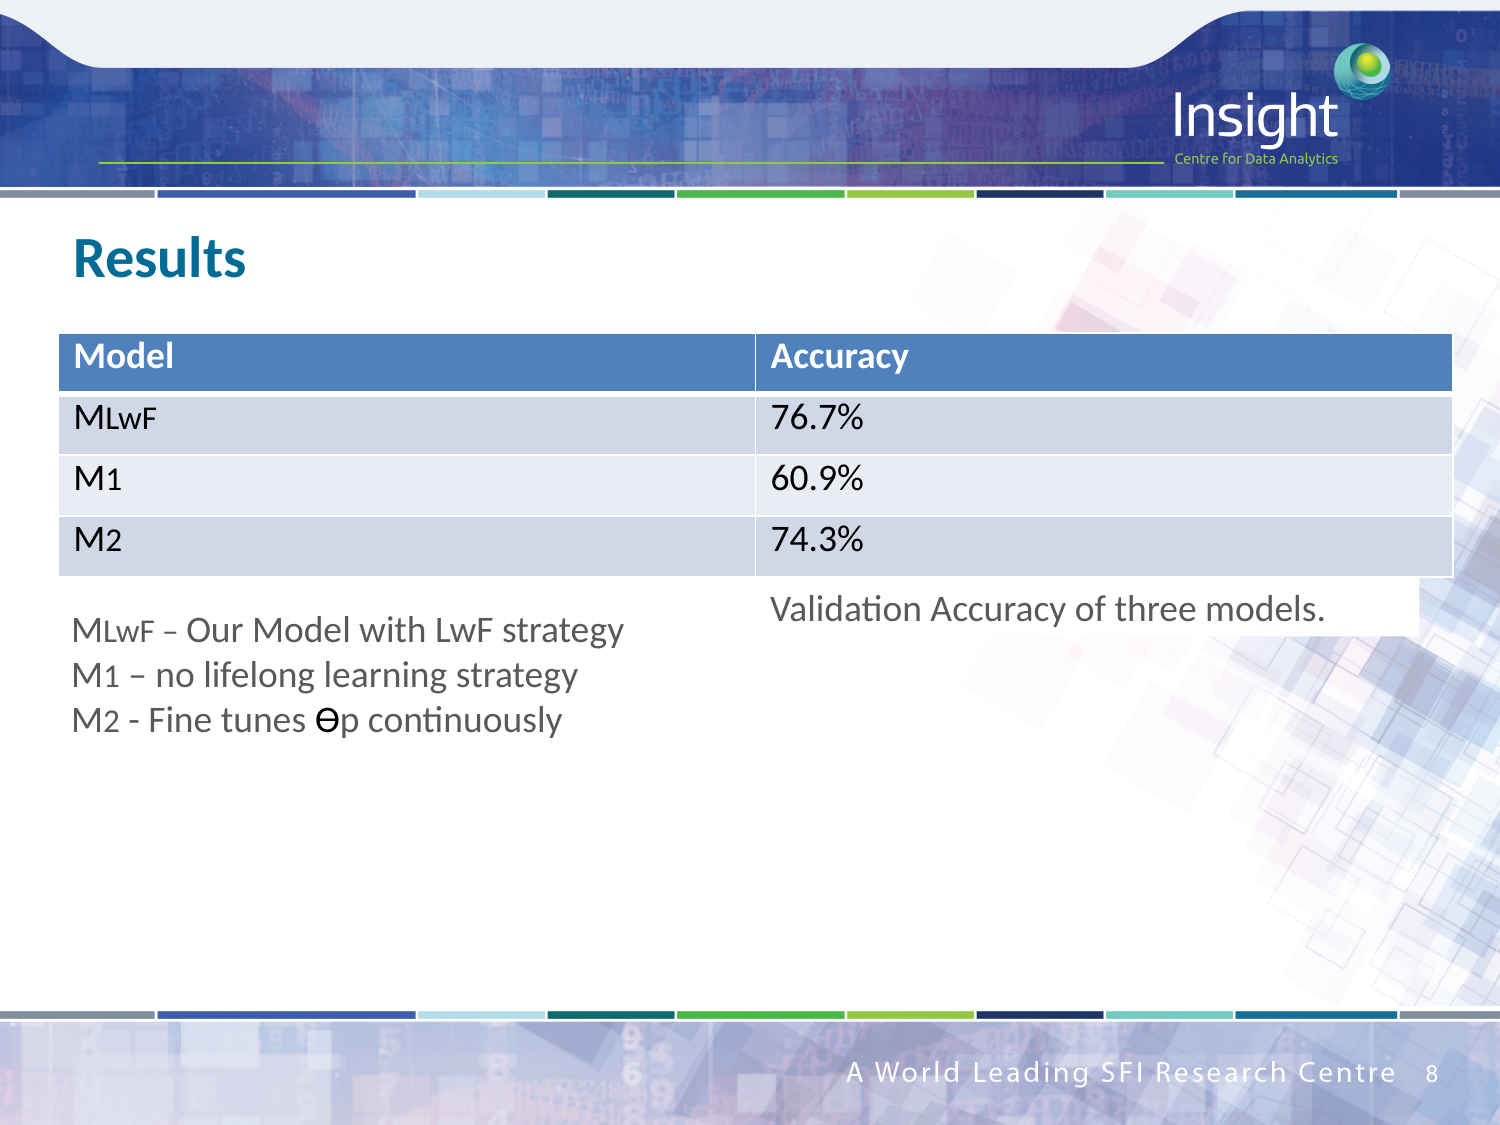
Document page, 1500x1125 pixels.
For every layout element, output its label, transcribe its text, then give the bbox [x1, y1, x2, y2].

table_header Accuracy [756, 334, 1452, 391]
table_header Model [59, 334, 755, 391]
text_box Validation Accuracy of three models. [755, 576, 1420, 637]
title Results [58, 211, 1453, 317]
table_cell MLwF [59, 397, 755, 454]
footer [513, 1042, 989, 1103]
text_box MLwF – Our Model with LwF strategy M1 – no lifelong learning strategy M2 - Fine tunes Өp continuously [56, 597, 1155, 748]
table_cell 60.9% [756, 456, 1452, 515]
table_cell 74.3% [756, 517, 1452, 576]
table_cell M2 [59, 517, 755, 576]
table_cell 76.7% [756, 397, 1452, 454]
table_cell M1 [59, 456, 755, 515]
slide_number 8 [1103, 1042, 1454, 1103]
picture [0, 0, 1500, 1125]
